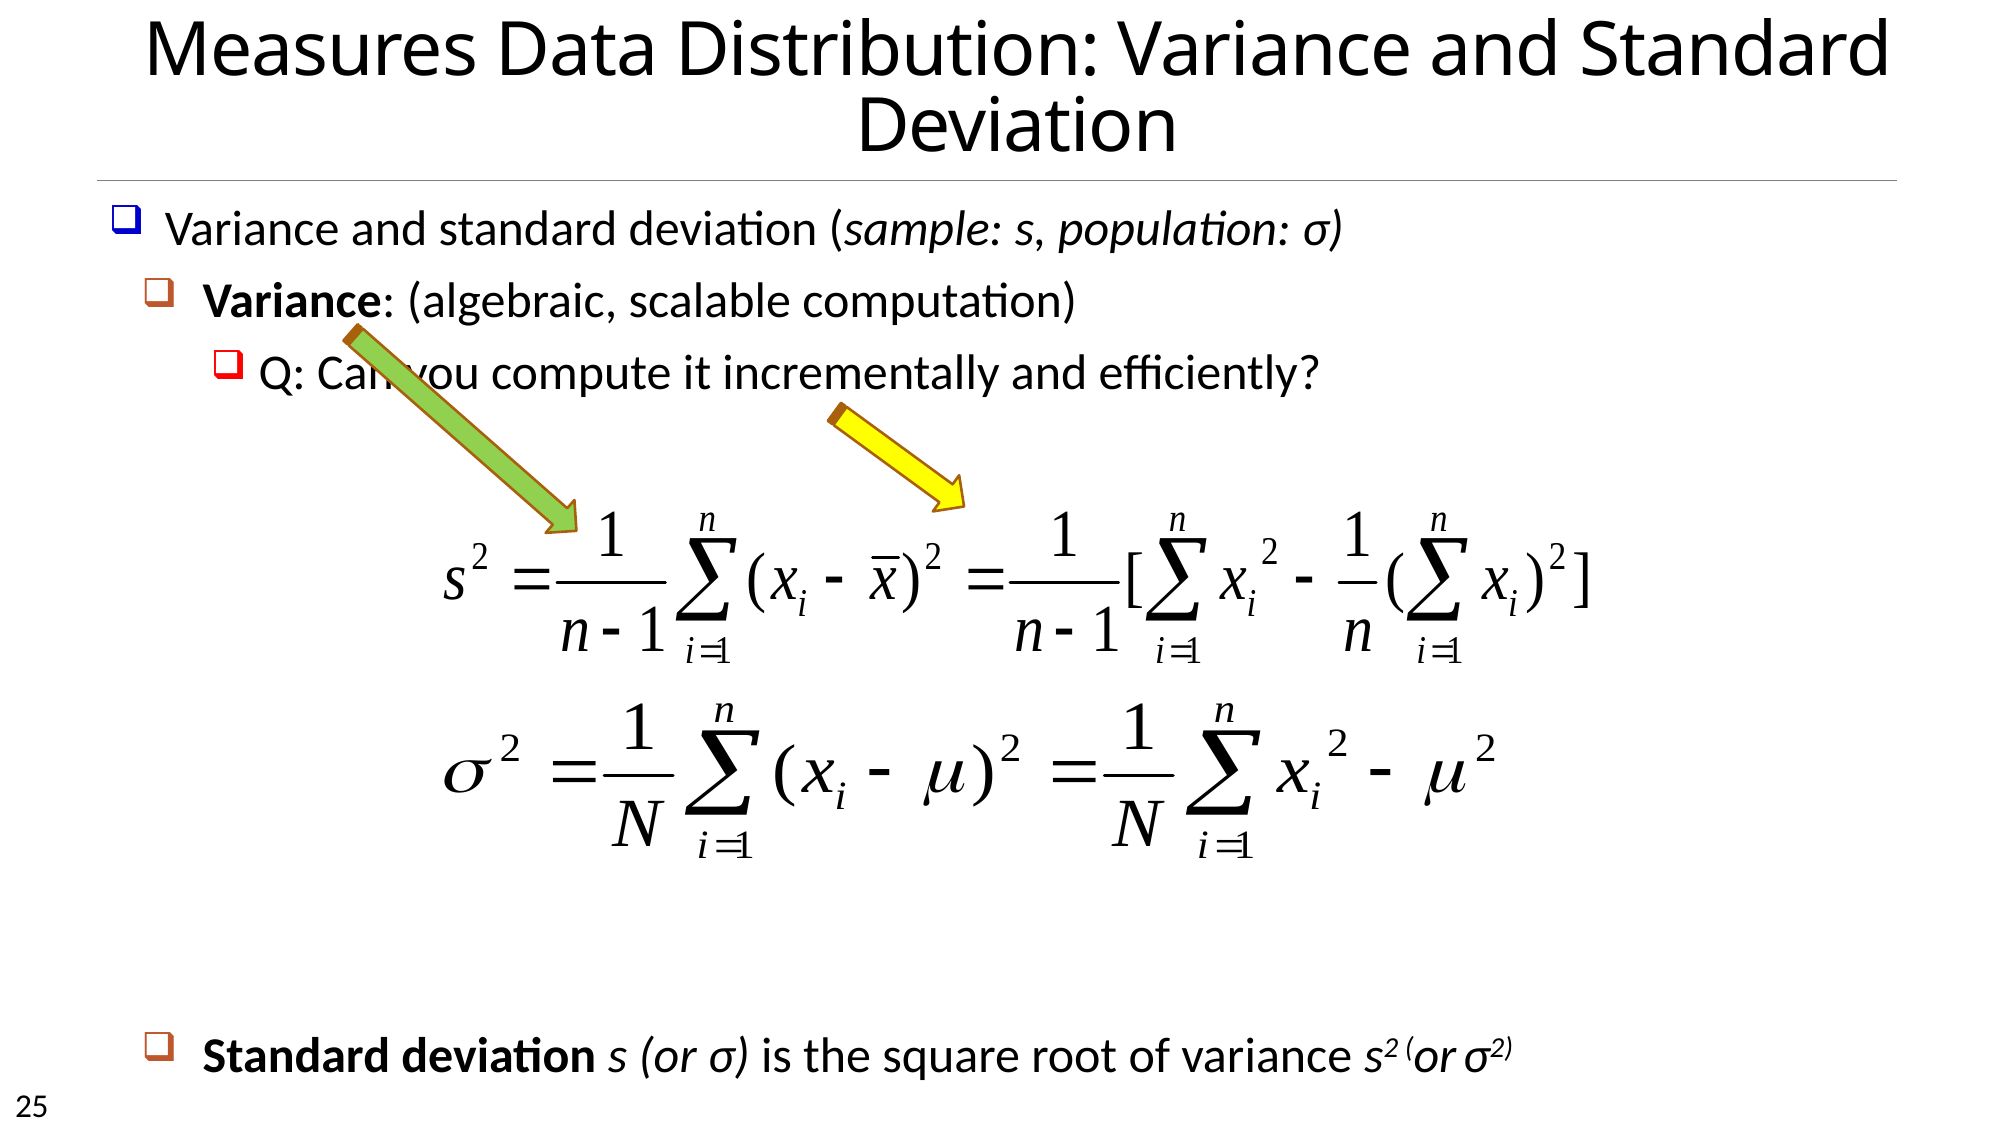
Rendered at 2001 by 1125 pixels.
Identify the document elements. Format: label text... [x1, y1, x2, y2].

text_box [433, 486, 1603, 679]
title Measures Data Distribution: Variance and Standard Deviation [13, 20, 2000, 175]
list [433, 677, 1516, 874]
text_box [826, 401, 962, 483]
list Variance and standard deviation (sample: s, population: σ) Variance: (algebraic, scalable computation) Q: Can you compute it incrementally and efficiently? Standard deviation s (or σ) is the square root of variance s2 (or σ2) [93, 187, 1866, 618]
text_box [342, 323, 541, 483]
